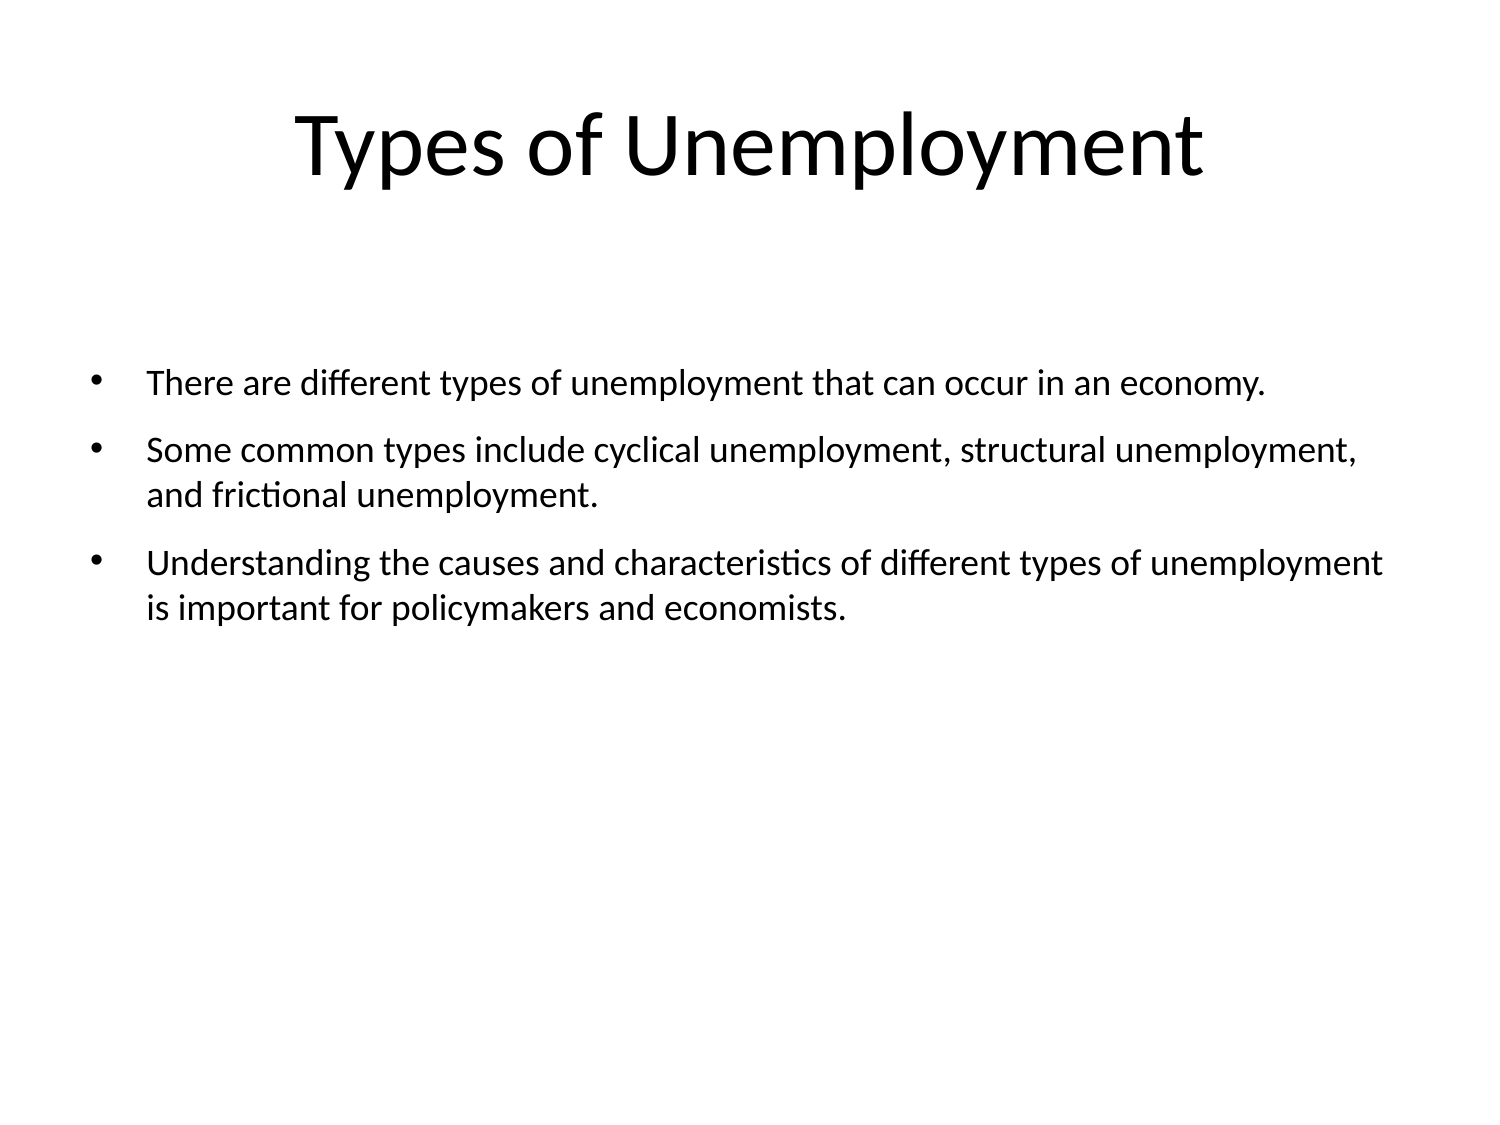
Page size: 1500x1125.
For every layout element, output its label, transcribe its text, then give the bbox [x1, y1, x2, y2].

title Types of Unemployment [75, 45, 1425, 233]
list There are different types of unemployment that can occur in an economy. Some common types include cyclical unemployment, structural unemployment, and frictional unemployment. Understanding the causes and characteristics of different types of unemployment is important for policymakers and economists. [75, 262, 1425, 1005]
